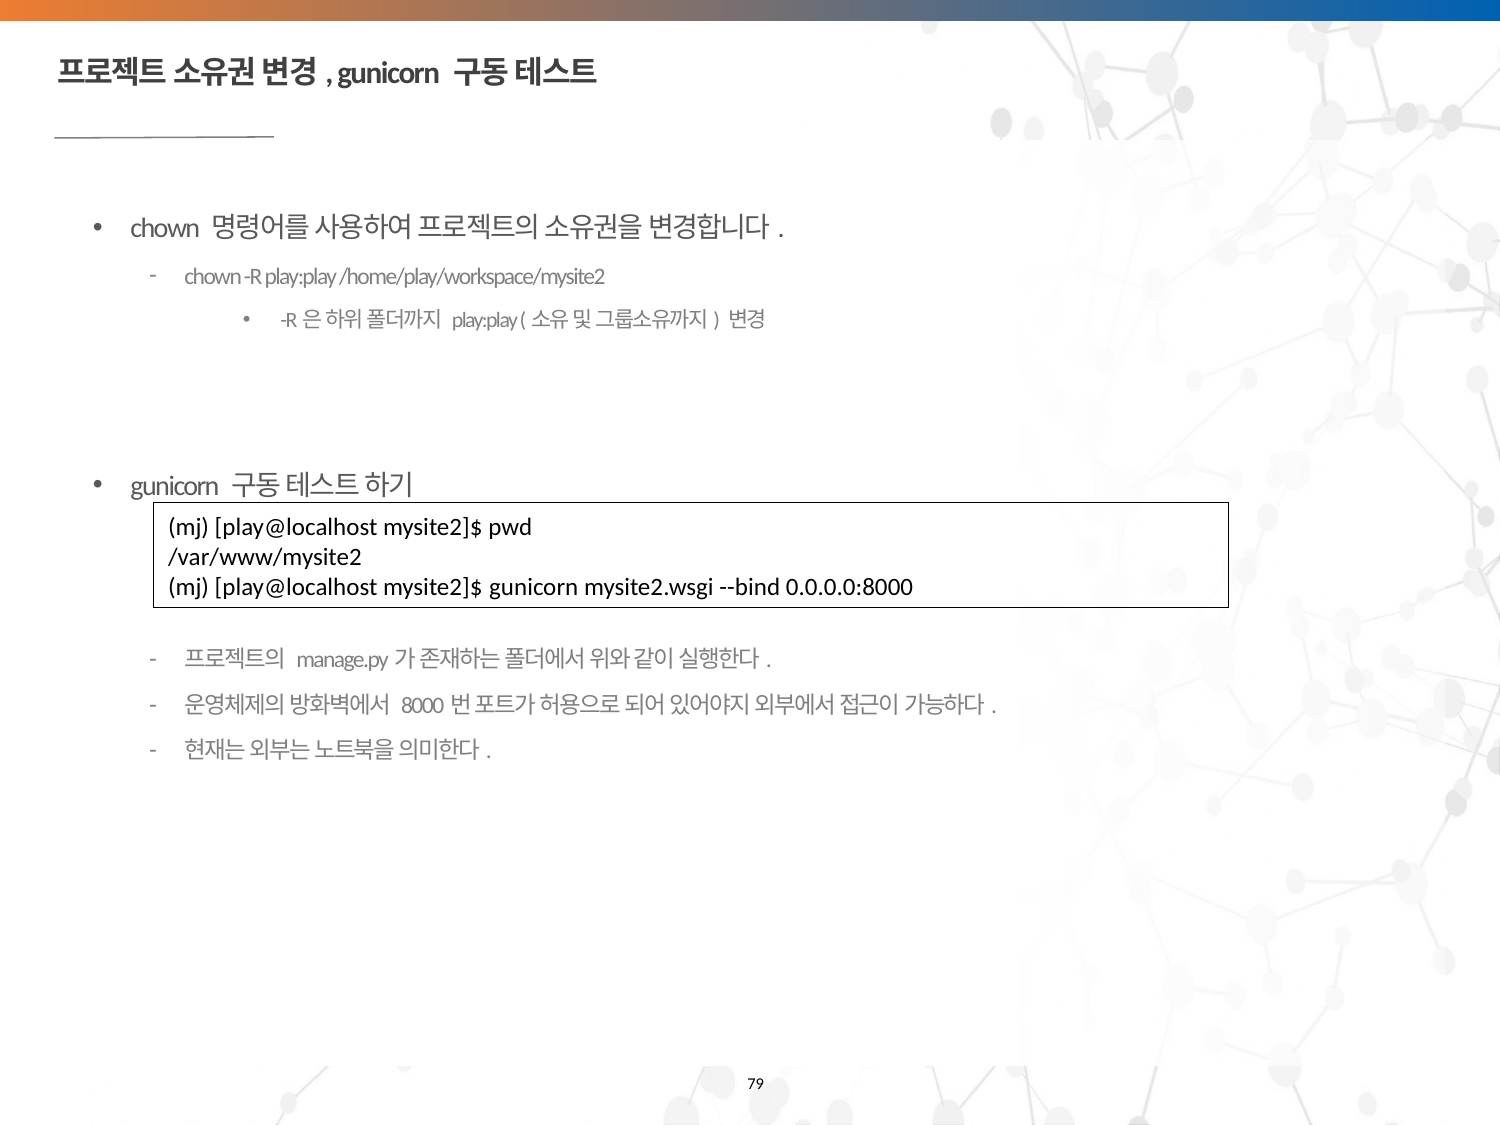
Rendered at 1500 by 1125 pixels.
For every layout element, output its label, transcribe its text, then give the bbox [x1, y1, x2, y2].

text_box (mj) [play@localhost mysite2]$ pwd /var/www/mysite2 (mj) [play@localhost mysite2]$ gunicorn mysite2.wsgi --bind 0.0.0.0:8000 [153, 502, 1229, 608]
list chown 명령어를 사용하여 프로젝트의 소유권을 변경합니다. chown -R play:play /home/play/workspace/mysite2 -R은 하위 폴더까지 play:play (소유 및 그룹소유까지) 변경 gunicorn 구동 테스트 하기 프로젝트의 manage.py가 존재하는 폴더에서 위와 같이 실행한다. 운영체제의 방화벽에서 8000번 포트가 허용으로 되어 있어야지 외부에서 접근이 가능하다. 현재는 외부는 노트북을 의미한다. [78, 193, 1433, 1035]
slide_number 79 [586, 1065, 925, 1125]
title 프로젝트 소유권 변경, gunicorn 구동 테스트 [42, 49, 872, 117]
